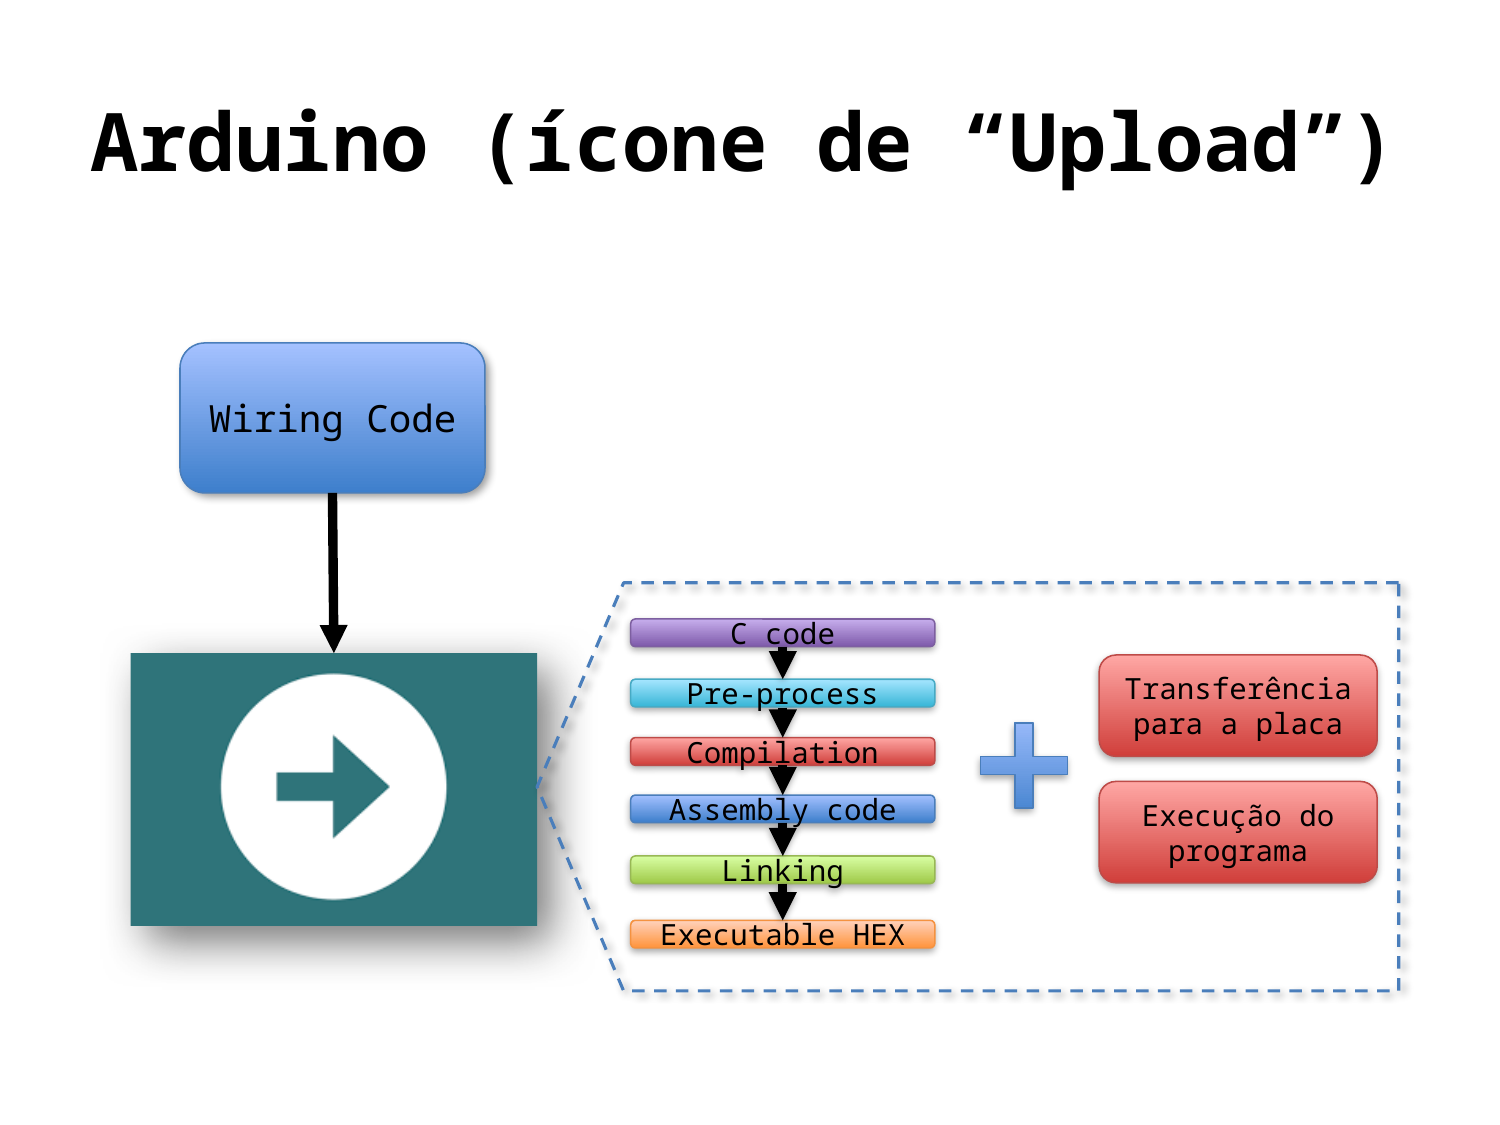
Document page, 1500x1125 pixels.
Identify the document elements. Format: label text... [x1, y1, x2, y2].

text_box Wiring Code [179, 342, 486, 494]
title Arduino (ícone de “Upload”) [75, 45, 1500, 233]
text_box [543, 581, 1400, 992]
picture [130, 652, 538, 926]
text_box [630, 618, 1378, 949]
